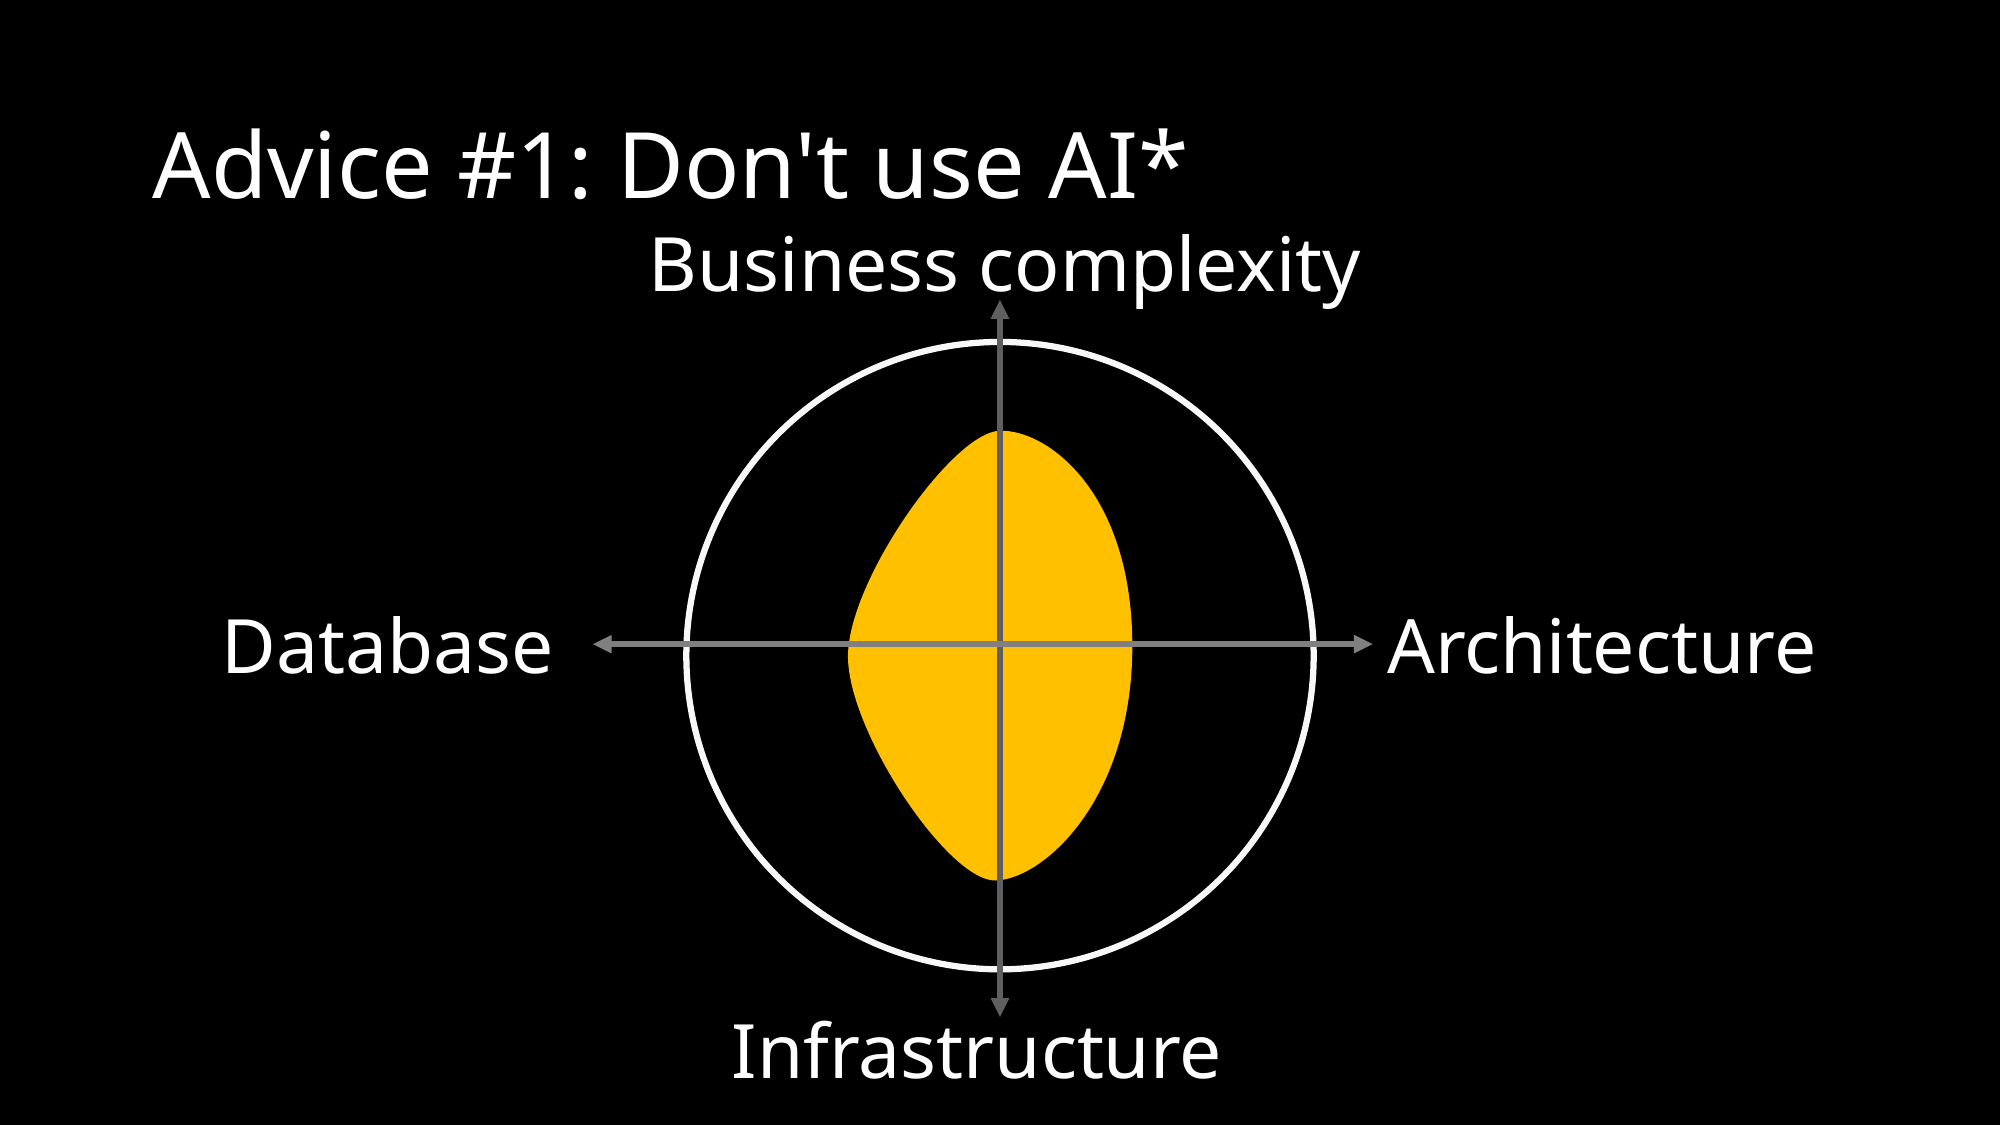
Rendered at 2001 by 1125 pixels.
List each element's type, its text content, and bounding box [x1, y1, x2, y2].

text_box Infrastructure [717, 1017, 1314, 1102]
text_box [592, 299, 1373, 1017]
text_box Database [206, 591, 592, 696]
text_box Business complexity [633, 209, 1397, 315]
text_box Architecture [1373, 591, 1904, 696]
title Advice #1: Don't use AI* [137, 59, 1863, 278]
